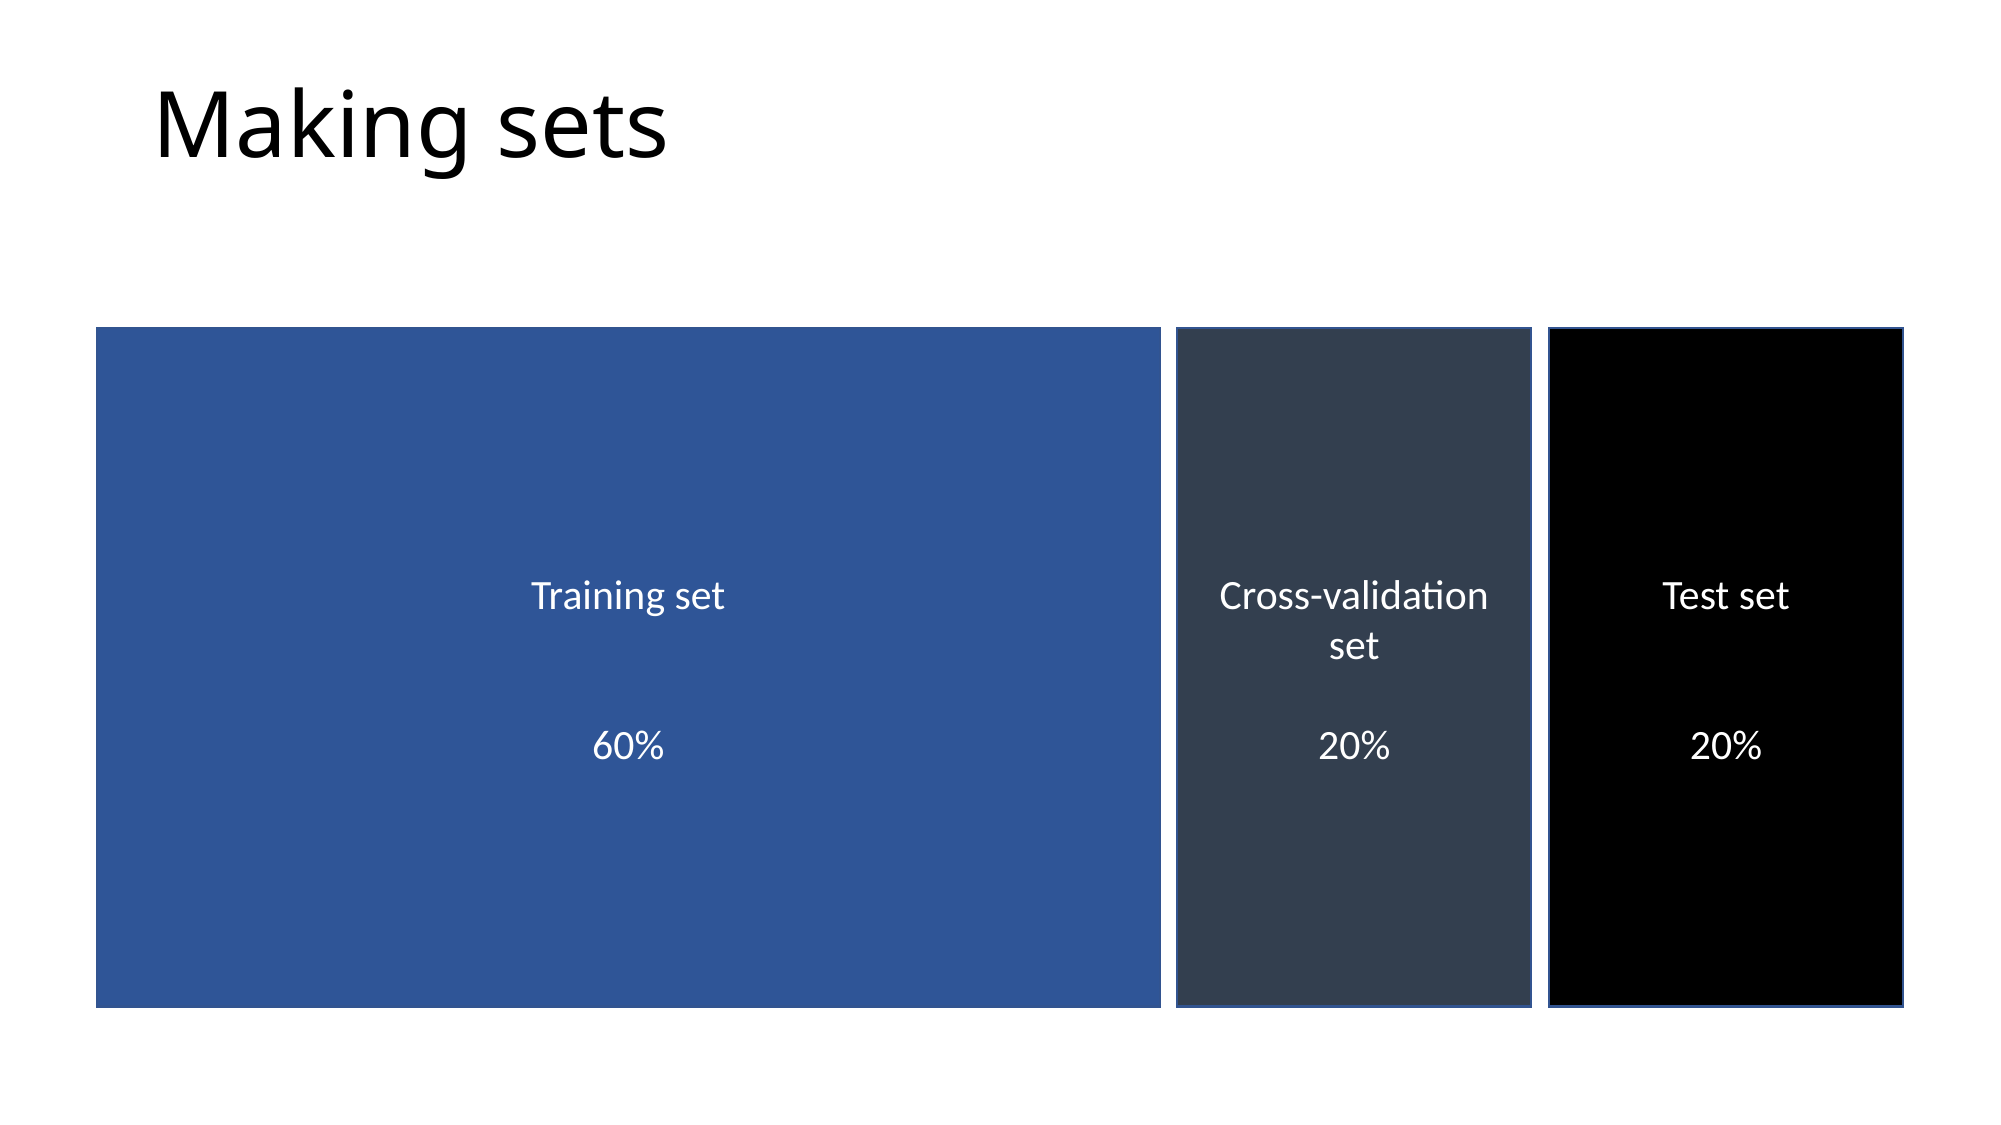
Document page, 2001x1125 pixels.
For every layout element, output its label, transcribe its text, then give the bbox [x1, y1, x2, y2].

text_box Training set 60% [96, 327, 1161, 1008]
title Making sets [137, 19, 1863, 237]
text_box Cross-validation set 20% [1176, 327, 1532, 1008]
text_box Test set 20% [1548, 327, 1904, 1008]
